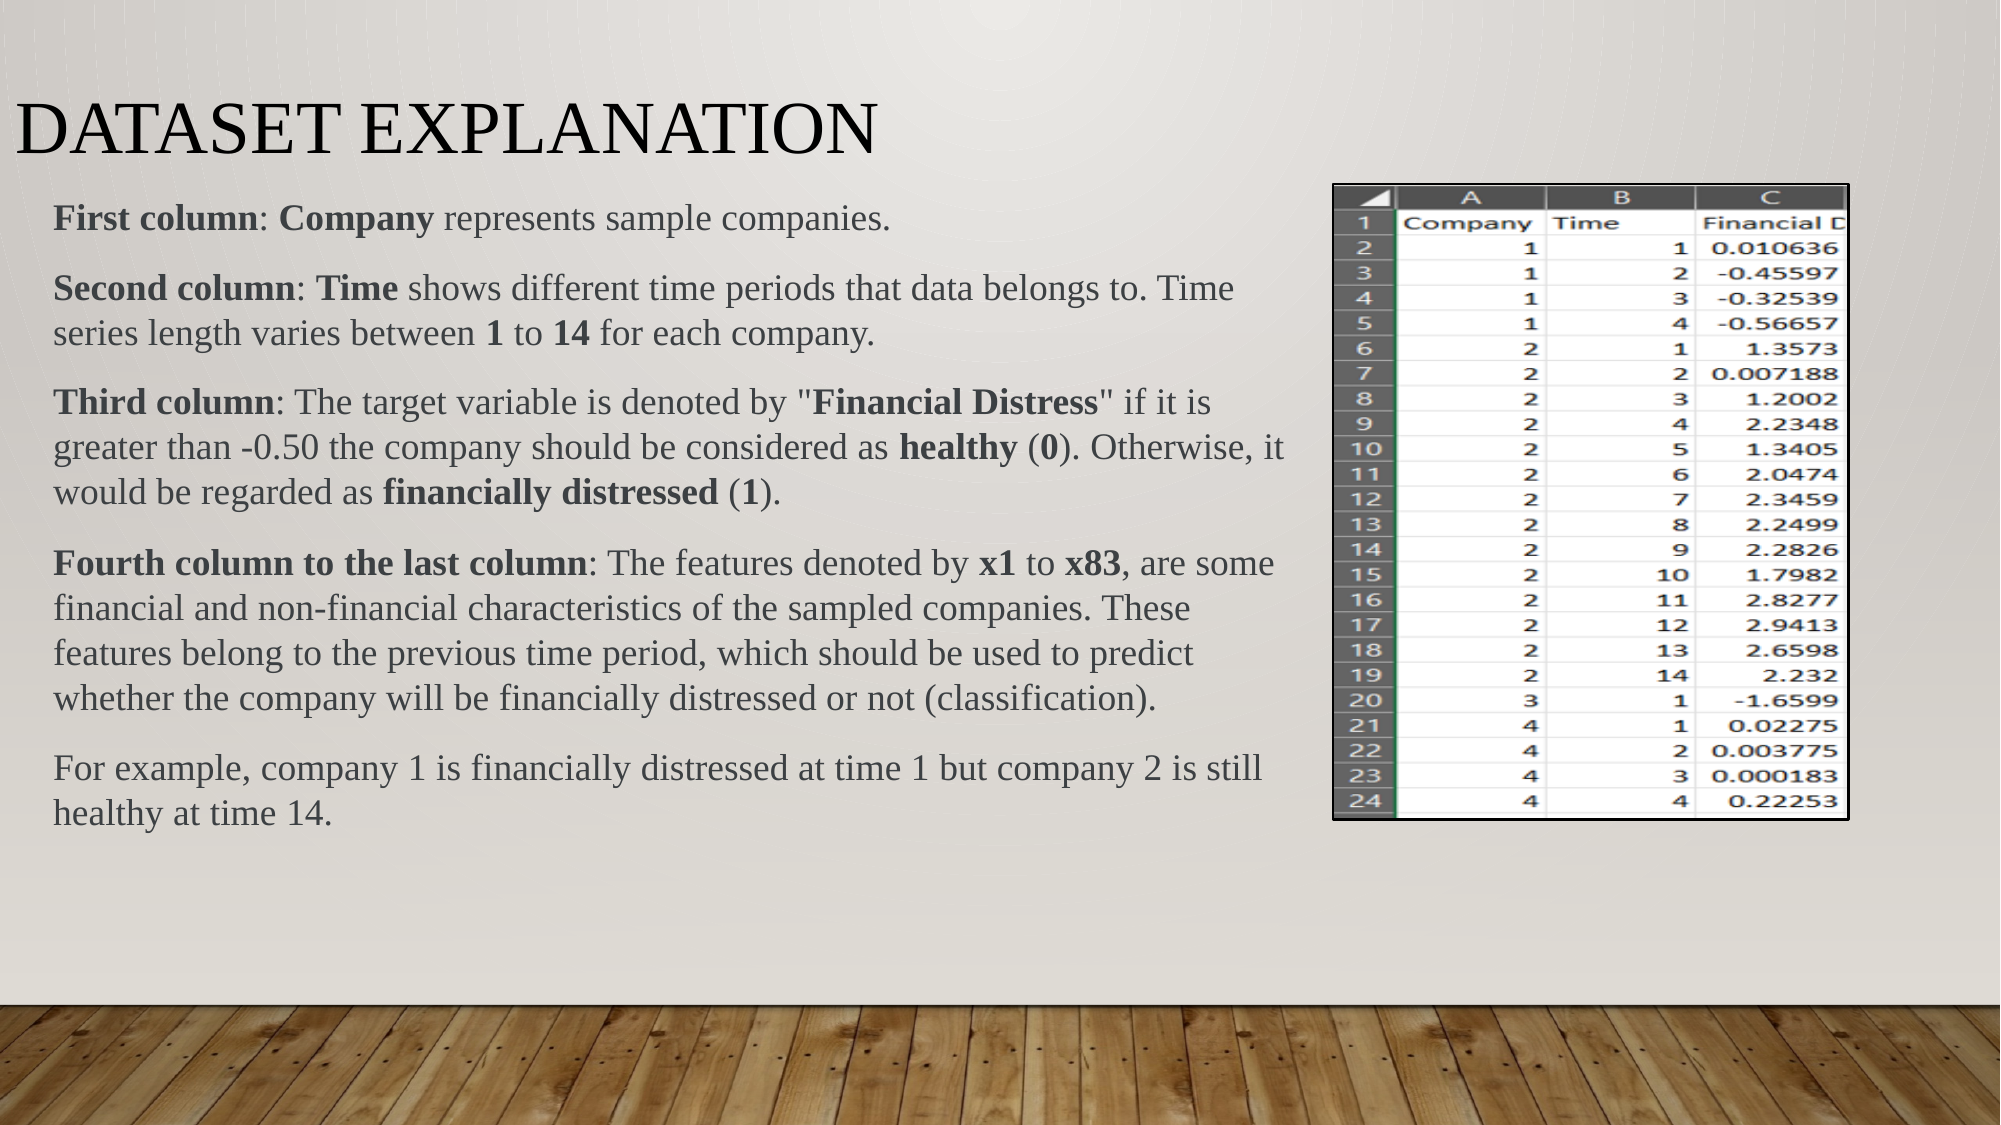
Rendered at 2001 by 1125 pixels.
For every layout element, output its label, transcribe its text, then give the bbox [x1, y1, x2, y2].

title Dataset explanation [0, 81, 942, 186]
text_box First column: Company represents sample companies. Second column: Time shows different time periods that data belongs to. Time series length varies between 1 to 14 for each company. Third column: The target variable is denoted by "Financial Distress" if it is greater than -0.50 the company should be considered as healthy (0). Otherwise, it would be regarded as financially distressed (1). Fourth column to the last column: The features denoted by x1 to x83, are some financial and non-financial characteristics of the sampled companies. These features belong to the previous time period, which should be used to predict whether the company will be financially distressed or not (classification). For example, company 1 is financially distressed at time 1 but company 2 is still healthy at time 14. [38, 185, 1300, 980]
picture [0, 1005, 2000, 1125]
picture [1333, 184, 1848, 819]
